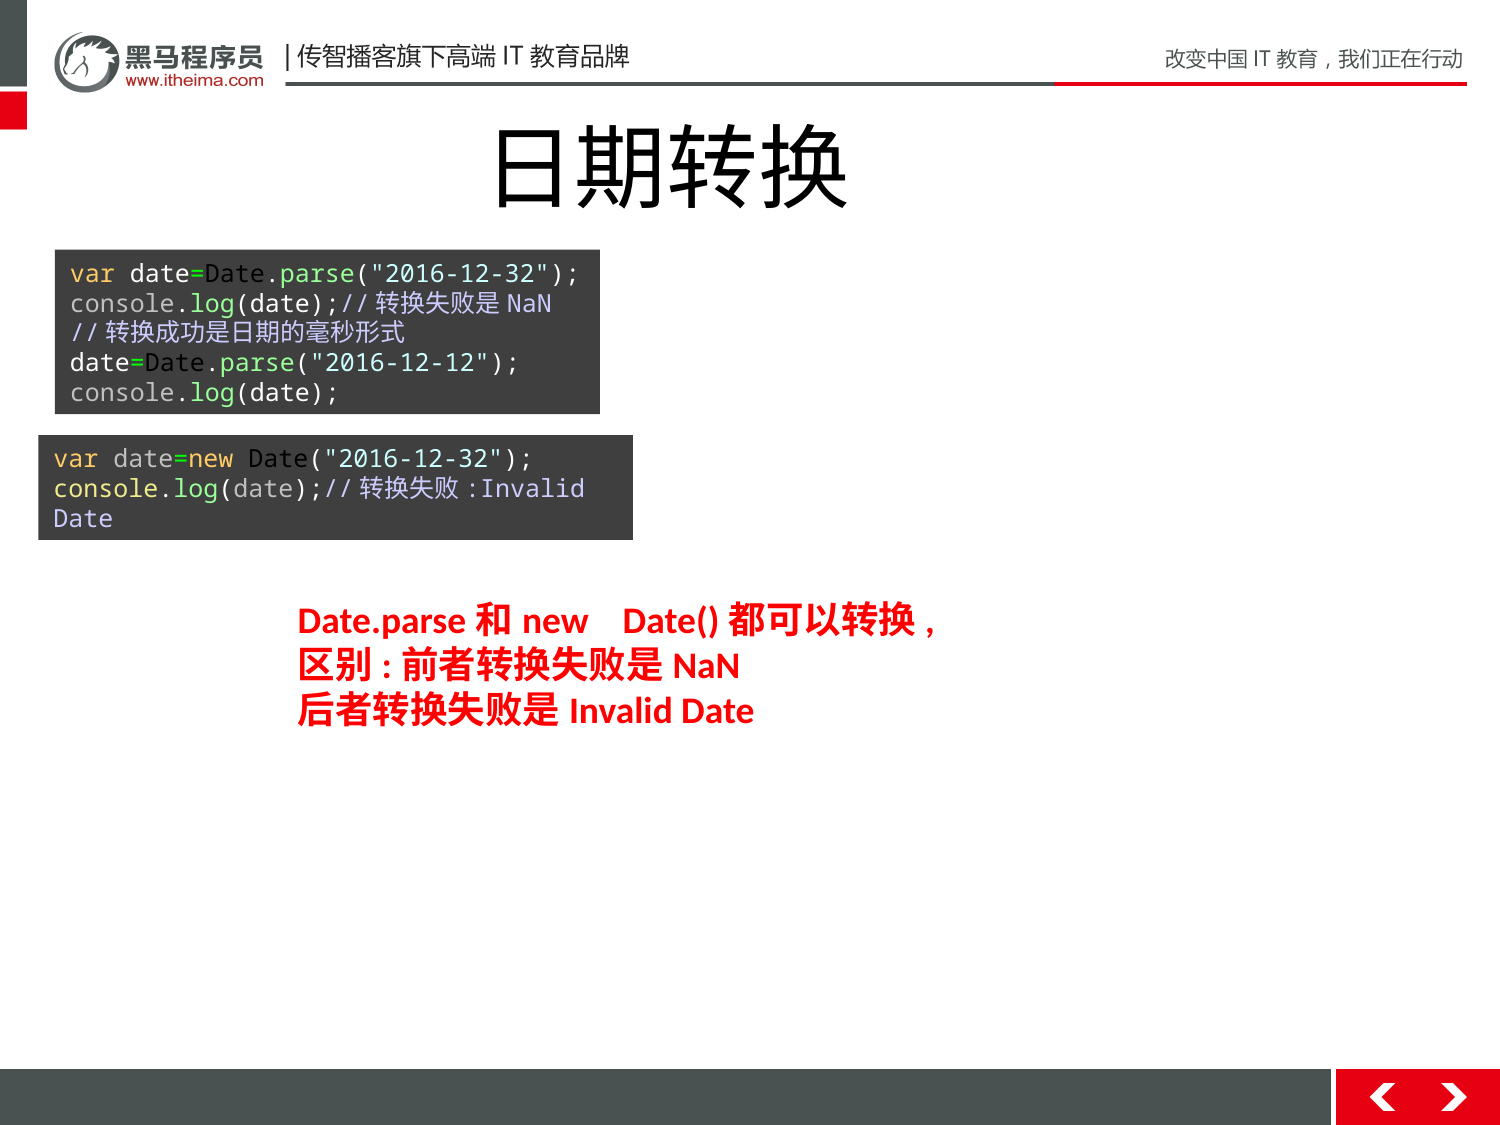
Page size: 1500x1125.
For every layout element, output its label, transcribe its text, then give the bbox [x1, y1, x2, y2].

text_box var date=Date.parse("2016-12-32"); console.log(date);//转换失败是NaN //转换成功是日期的毫秒形式 date=Date.parse("2016-12-12"); console.log(date); [54, 249, 600, 415]
title 日期转换 [0, 102, 1334, 238]
text_box var date=new Date("2016-12-32"); console.log(date);//转换失败:Invalid Date [38, 435, 633, 540]
text_box Date.parse和new Date()都可以转换, 区别:前者转换失败是NaN 后者转换失败是Invalid Date [282, 589, 1091, 739]
picture [0, 0, 1500, 1125]
